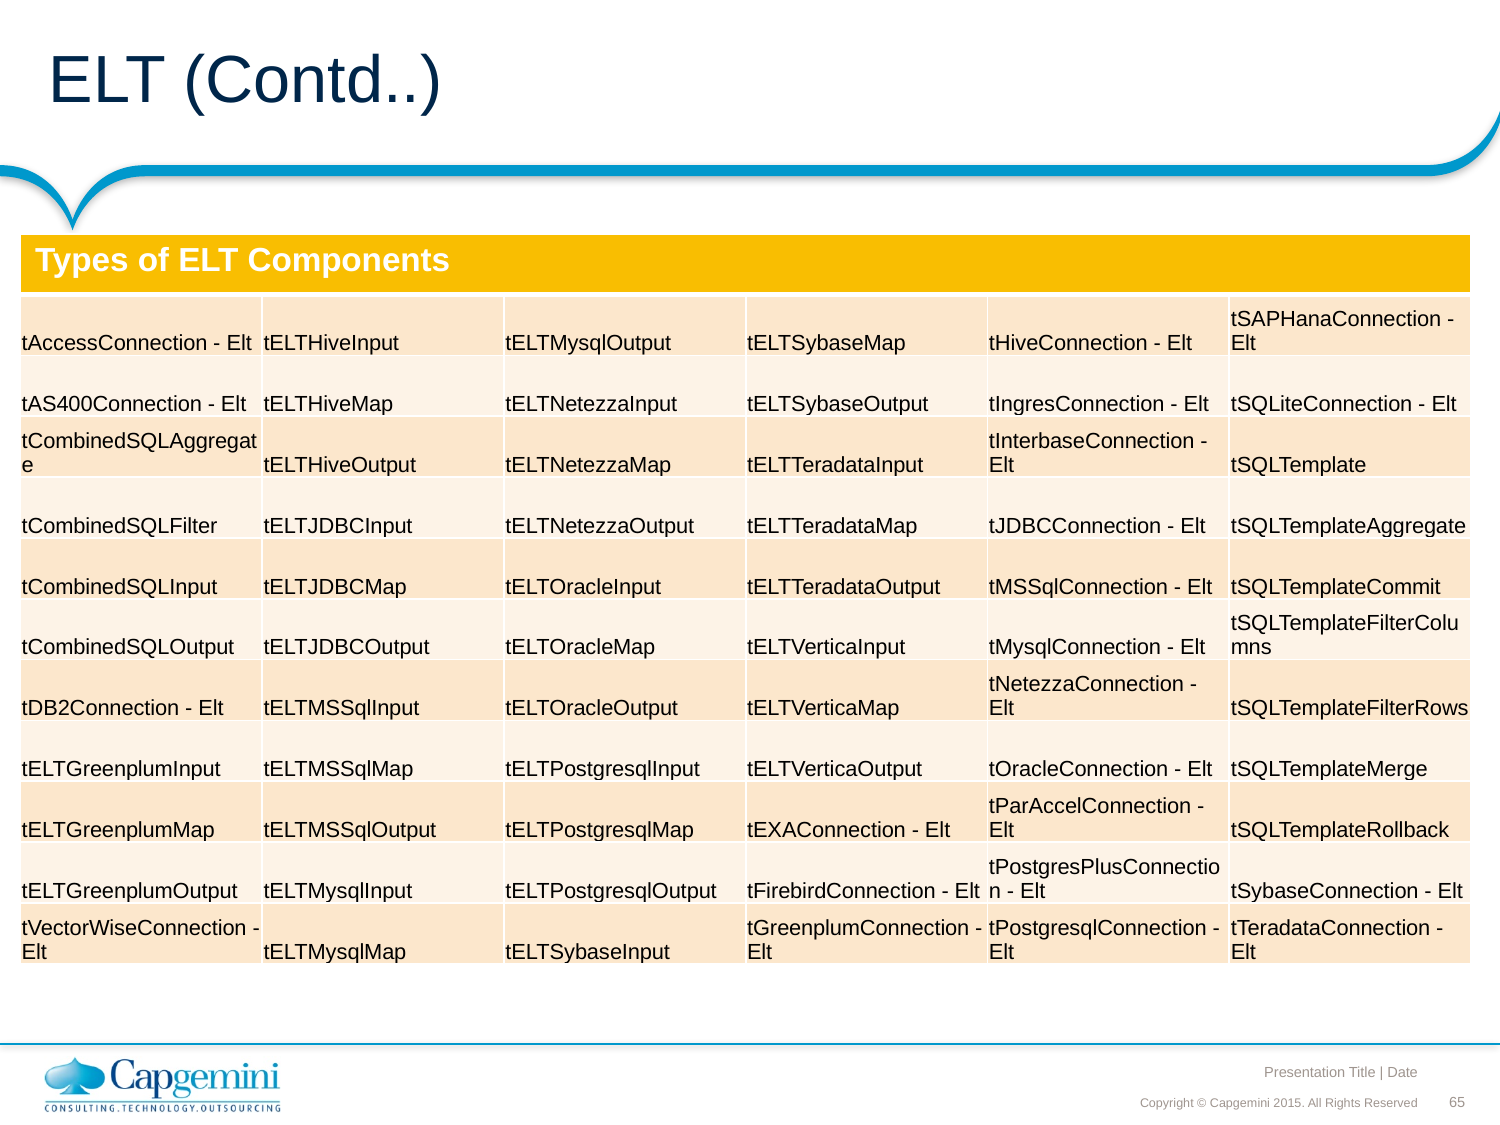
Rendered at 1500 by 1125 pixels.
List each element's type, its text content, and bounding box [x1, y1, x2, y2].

table_cell tPostgresqlConnection - Elt [988, 904, 1228, 963]
table_cell tSQLTemplateRollback [1230, 782, 1470, 841]
table_cell tELTJDBCMap [263, 539, 503, 598]
table_cell tMysqlConnection - Elt [988, 600, 1228, 659]
table_cell tELTNetezzaOutput [505, 478, 745, 537]
table_cell tELTPostgresqlInput [505, 721, 745, 780]
table_cell tSybaseConnection - Elt [1230, 843, 1470, 902]
table_cell tPostgresPlusConnection - Elt [988, 843, 1228, 902]
table_cell tInterbaseConnection - Elt [988, 417, 1228, 476]
table_cell tSQLTemplateAggregate [1230, 478, 1470, 537]
table_cell tELTTeradataOutput [747, 539, 987, 598]
table_cell tSQLiteConnection - Elt [1230, 356, 1470, 415]
table_cell tELTMSSqlInput [263, 660, 503, 720]
table_cell tSAPHanaConnection - Elt [1230, 297, 1470, 355]
table_cell tNetezzaConnection - Elt [988, 660, 1228, 720]
table_cell tFirebirdConnection - Elt [747, 843, 987, 902]
table_cell tELTOracleOutput [505, 660, 745, 720]
table_cell tELTOracleMap [505, 600, 745, 659]
table_cell tMSSqlConnection - Elt [988, 539, 1228, 598]
table_cell tELTPostgresqlMap [505, 782, 745, 841]
table_cell tTeradataConnection - Elt [1230, 904, 1470, 963]
table_header Types of ELT Components [21, 235, 1470, 292]
table_cell tELTVerticaInput [747, 600, 987, 659]
table_cell tELTVerticaOutput [747, 721, 987, 780]
table_cell tELTVerticaMap [747, 660, 987, 720]
table_cell tELTGreenplumInput [21, 721, 261, 780]
table_cell tELTPostgresqlOutput [505, 843, 745, 902]
table_cell tSQLTemplateCommit [1230, 539, 1470, 598]
table_cell tHiveConnection - Elt [988, 297, 1228, 355]
picture [44, 1056, 281, 1113]
table_cell tSQLTemplate [1230, 417, 1470, 476]
table_cell tELTJDBCInput [263, 478, 503, 537]
table_cell tELTMysqlMap [263, 904, 503, 963]
table_cell tParAccelConnection - Elt [988, 782, 1228, 841]
table_cell tELTOracleInput [505, 539, 745, 598]
table_cell tELTHiveInput [263, 297, 503, 355]
table_cell tELTSybaseInput [505, 904, 745, 963]
table_cell tSQLTemplateFilterRows [1230, 660, 1470, 720]
table_cell tELTSybaseMap [747, 297, 987, 355]
table_cell tVectorWiseConnection - Elt [21, 904, 261, 963]
table_cell tAccessConnection - Elt [21, 297, 261, 355]
table_cell tAS400Connection - Elt [21, 356, 261, 415]
table_cell tELTMysqlInput [263, 843, 503, 902]
table_cell tDB2Connection - Elt [21, 660, 261, 720]
table_cell tELTGreenplumOutput [21, 843, 261, 902]
table_cell tELTTeradataInput [747, 417, 987, 476]
table_cell tCombinedSQLAggregate [21, 417, 261, 476]
table_cell tELTJDBCOutput [263, 600, 503, 659]
title ELT (Contd..) [0, 0, 1500, 165]
table_cell tCombinedSQLFilter [21, 478, 261, 537]
table_cell tELTSybaseOutput [747, 356, 987, 415]
table_cell tGreenplumConnection - Elt [747, 904, 987, 963]
table_cell tSQLTemplateMerge [1230, 721, 1470, 780]
table_cell tELTNetezzaMap [505, 417, 745, 476]
table_cell tELTGreenplumMap [21, 782, 261, 841]
table_cell tELTMysqlOutput [505, 297, 745, 355]
table_cell tJDBCConnection - Elt [988, 478, 1228, 537]
table_cell tCombinedSQLInput [21, 539, 261, 598]
table_cell tELTHiveMap [263, 356, 503, 415]
table_cell tELTNetezzaInput [505, 356, 745, 415]
table_cell tOracleConnection - Elt [988, 721, 1228, 780]
table_cell tIngresConnection - Elt [988, 356, 1228, 415]
table_cell tELTHiveOutput [263, 417, 503, 476]
table_cell tELTTeradataMap [747, 478, 987, 537]
table_cell tELTMSSqlMap [263, 721, 503, 780]
table_cell tSQLTemplateFilterColumns [1230, 600, 1470, 659]
table_cell tCombinedSQLOutput [21, 600, 261, 659]
table_cell tELTMSSqlOutput [263, 782, 503, 841]
table_cell tEXAConnection - Elt [747, 782, 987, 841]
